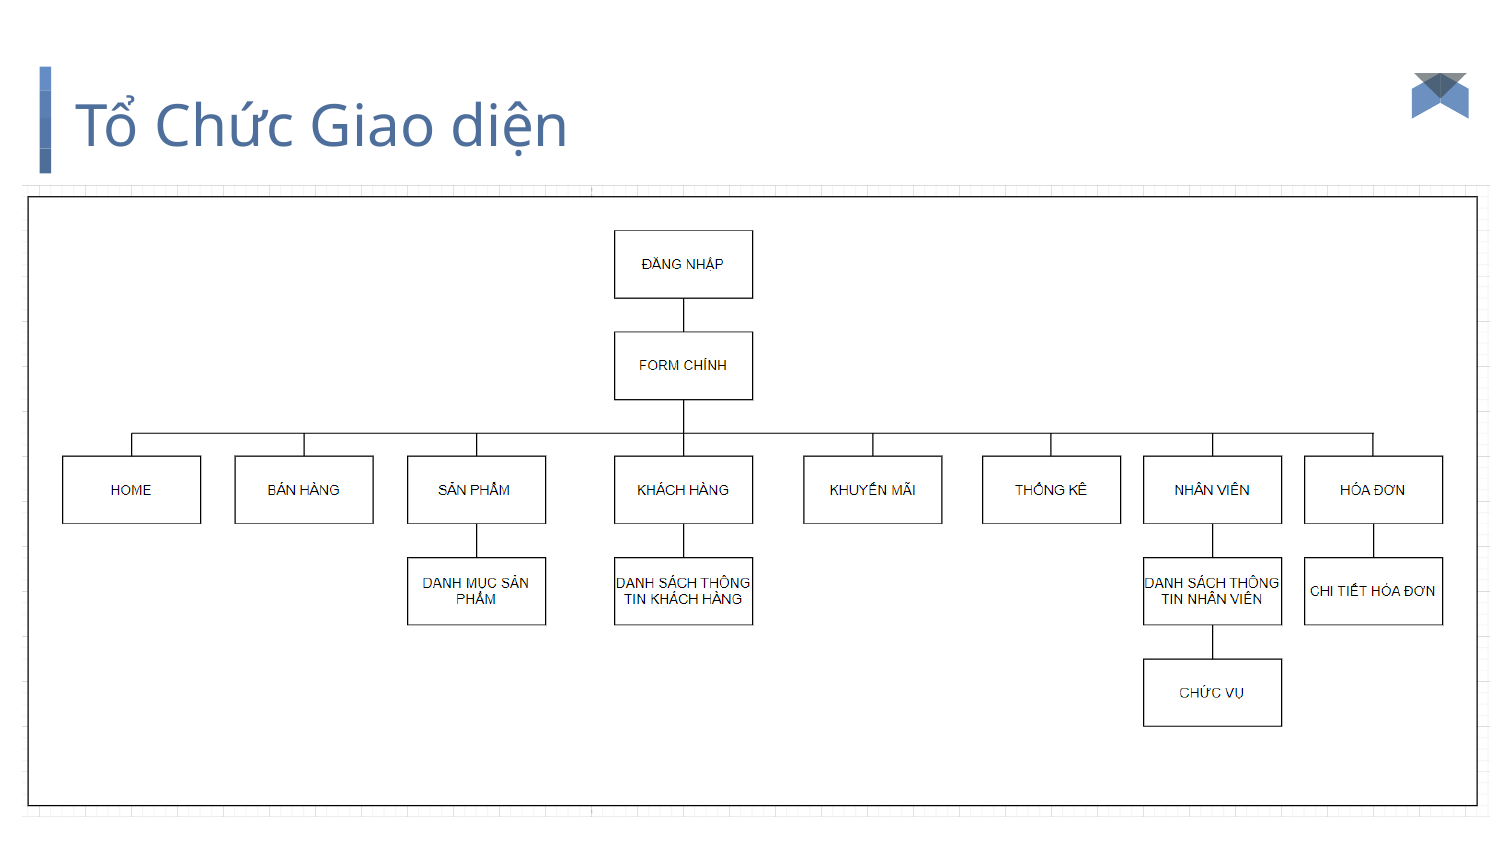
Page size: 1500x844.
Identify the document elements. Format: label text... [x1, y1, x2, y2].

picture [22, 185, 1490, 817]
title Tổ Chức Giao diện [60, 72, 1449, 167]
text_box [1417, 67, 1464, 125]
